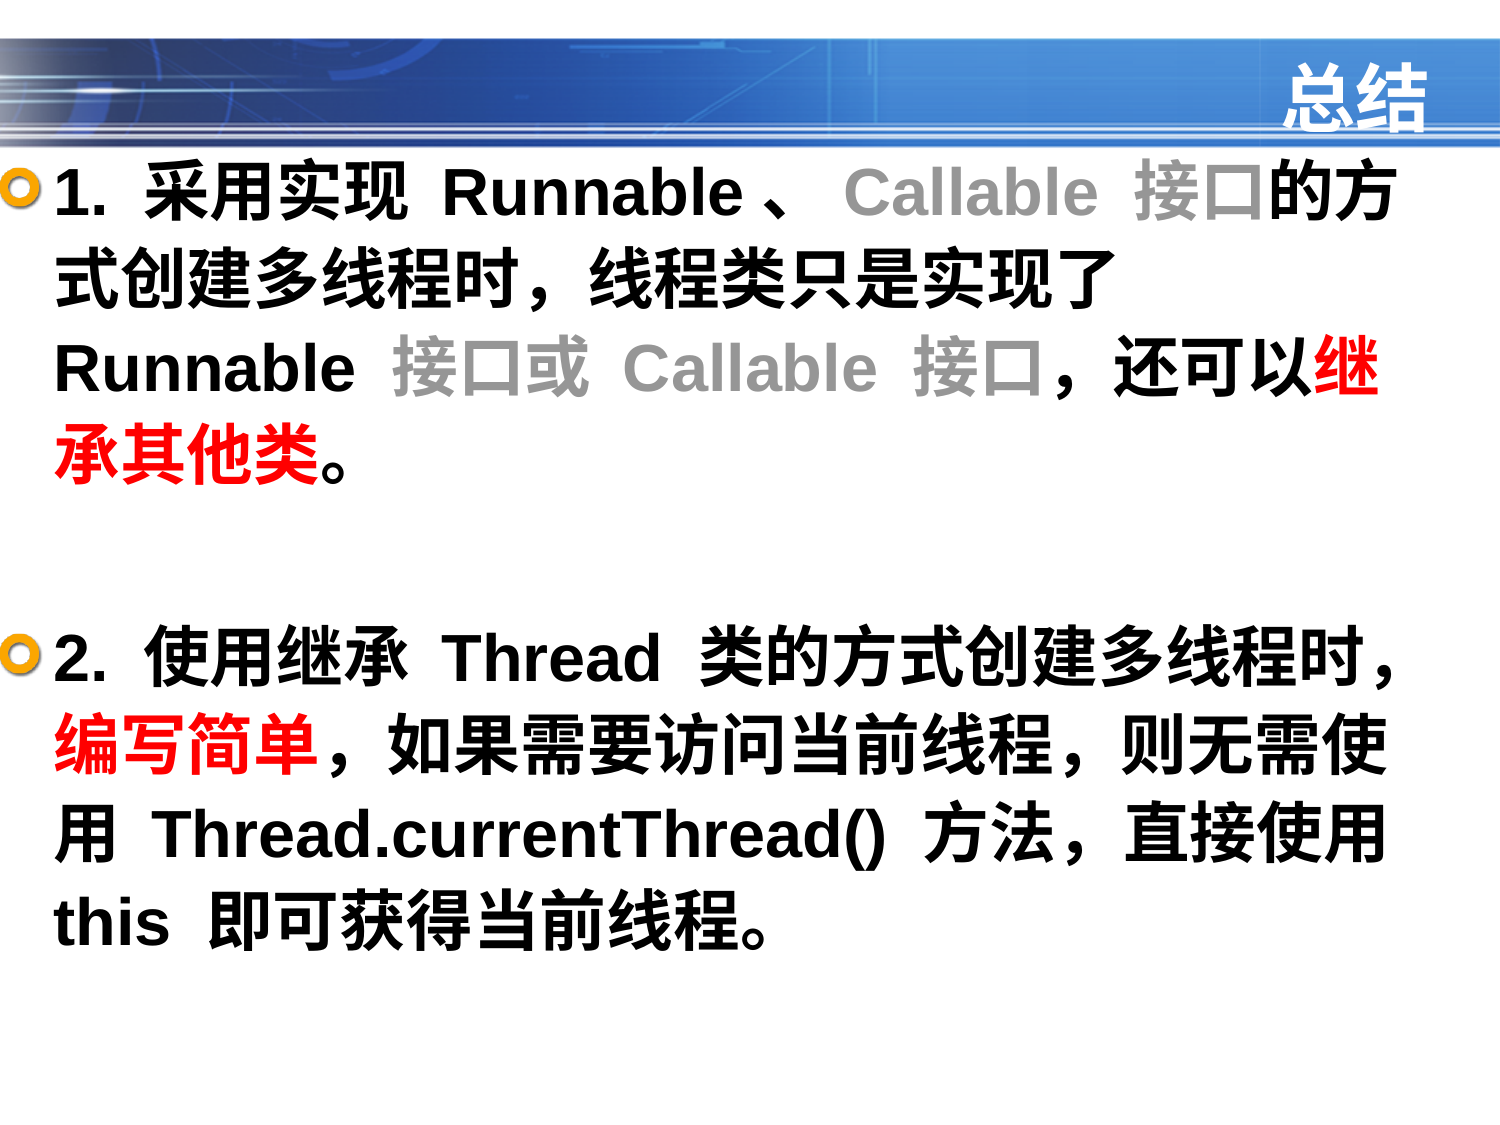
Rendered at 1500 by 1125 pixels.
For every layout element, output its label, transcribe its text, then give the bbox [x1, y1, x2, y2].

title 总结 [112, 31, 1463, 161]
list 1. 采用实现 Runnable、Callable 接口的方式创建多线程时，线程类只是实现了 Runnable 接口或 Callable 接口，还可以继承其他类。 2. 使用继承 Thread 类的方式创建多线程时，编写简单，如果需要访问当前线程，则无需使用 Thread.currentThread() 方法，直接使用 this 即可获得当前线程。 [0, 133, 1426, 847]
picture [0, 165, 44, 212]
picture [0, 631, 44, 679]
